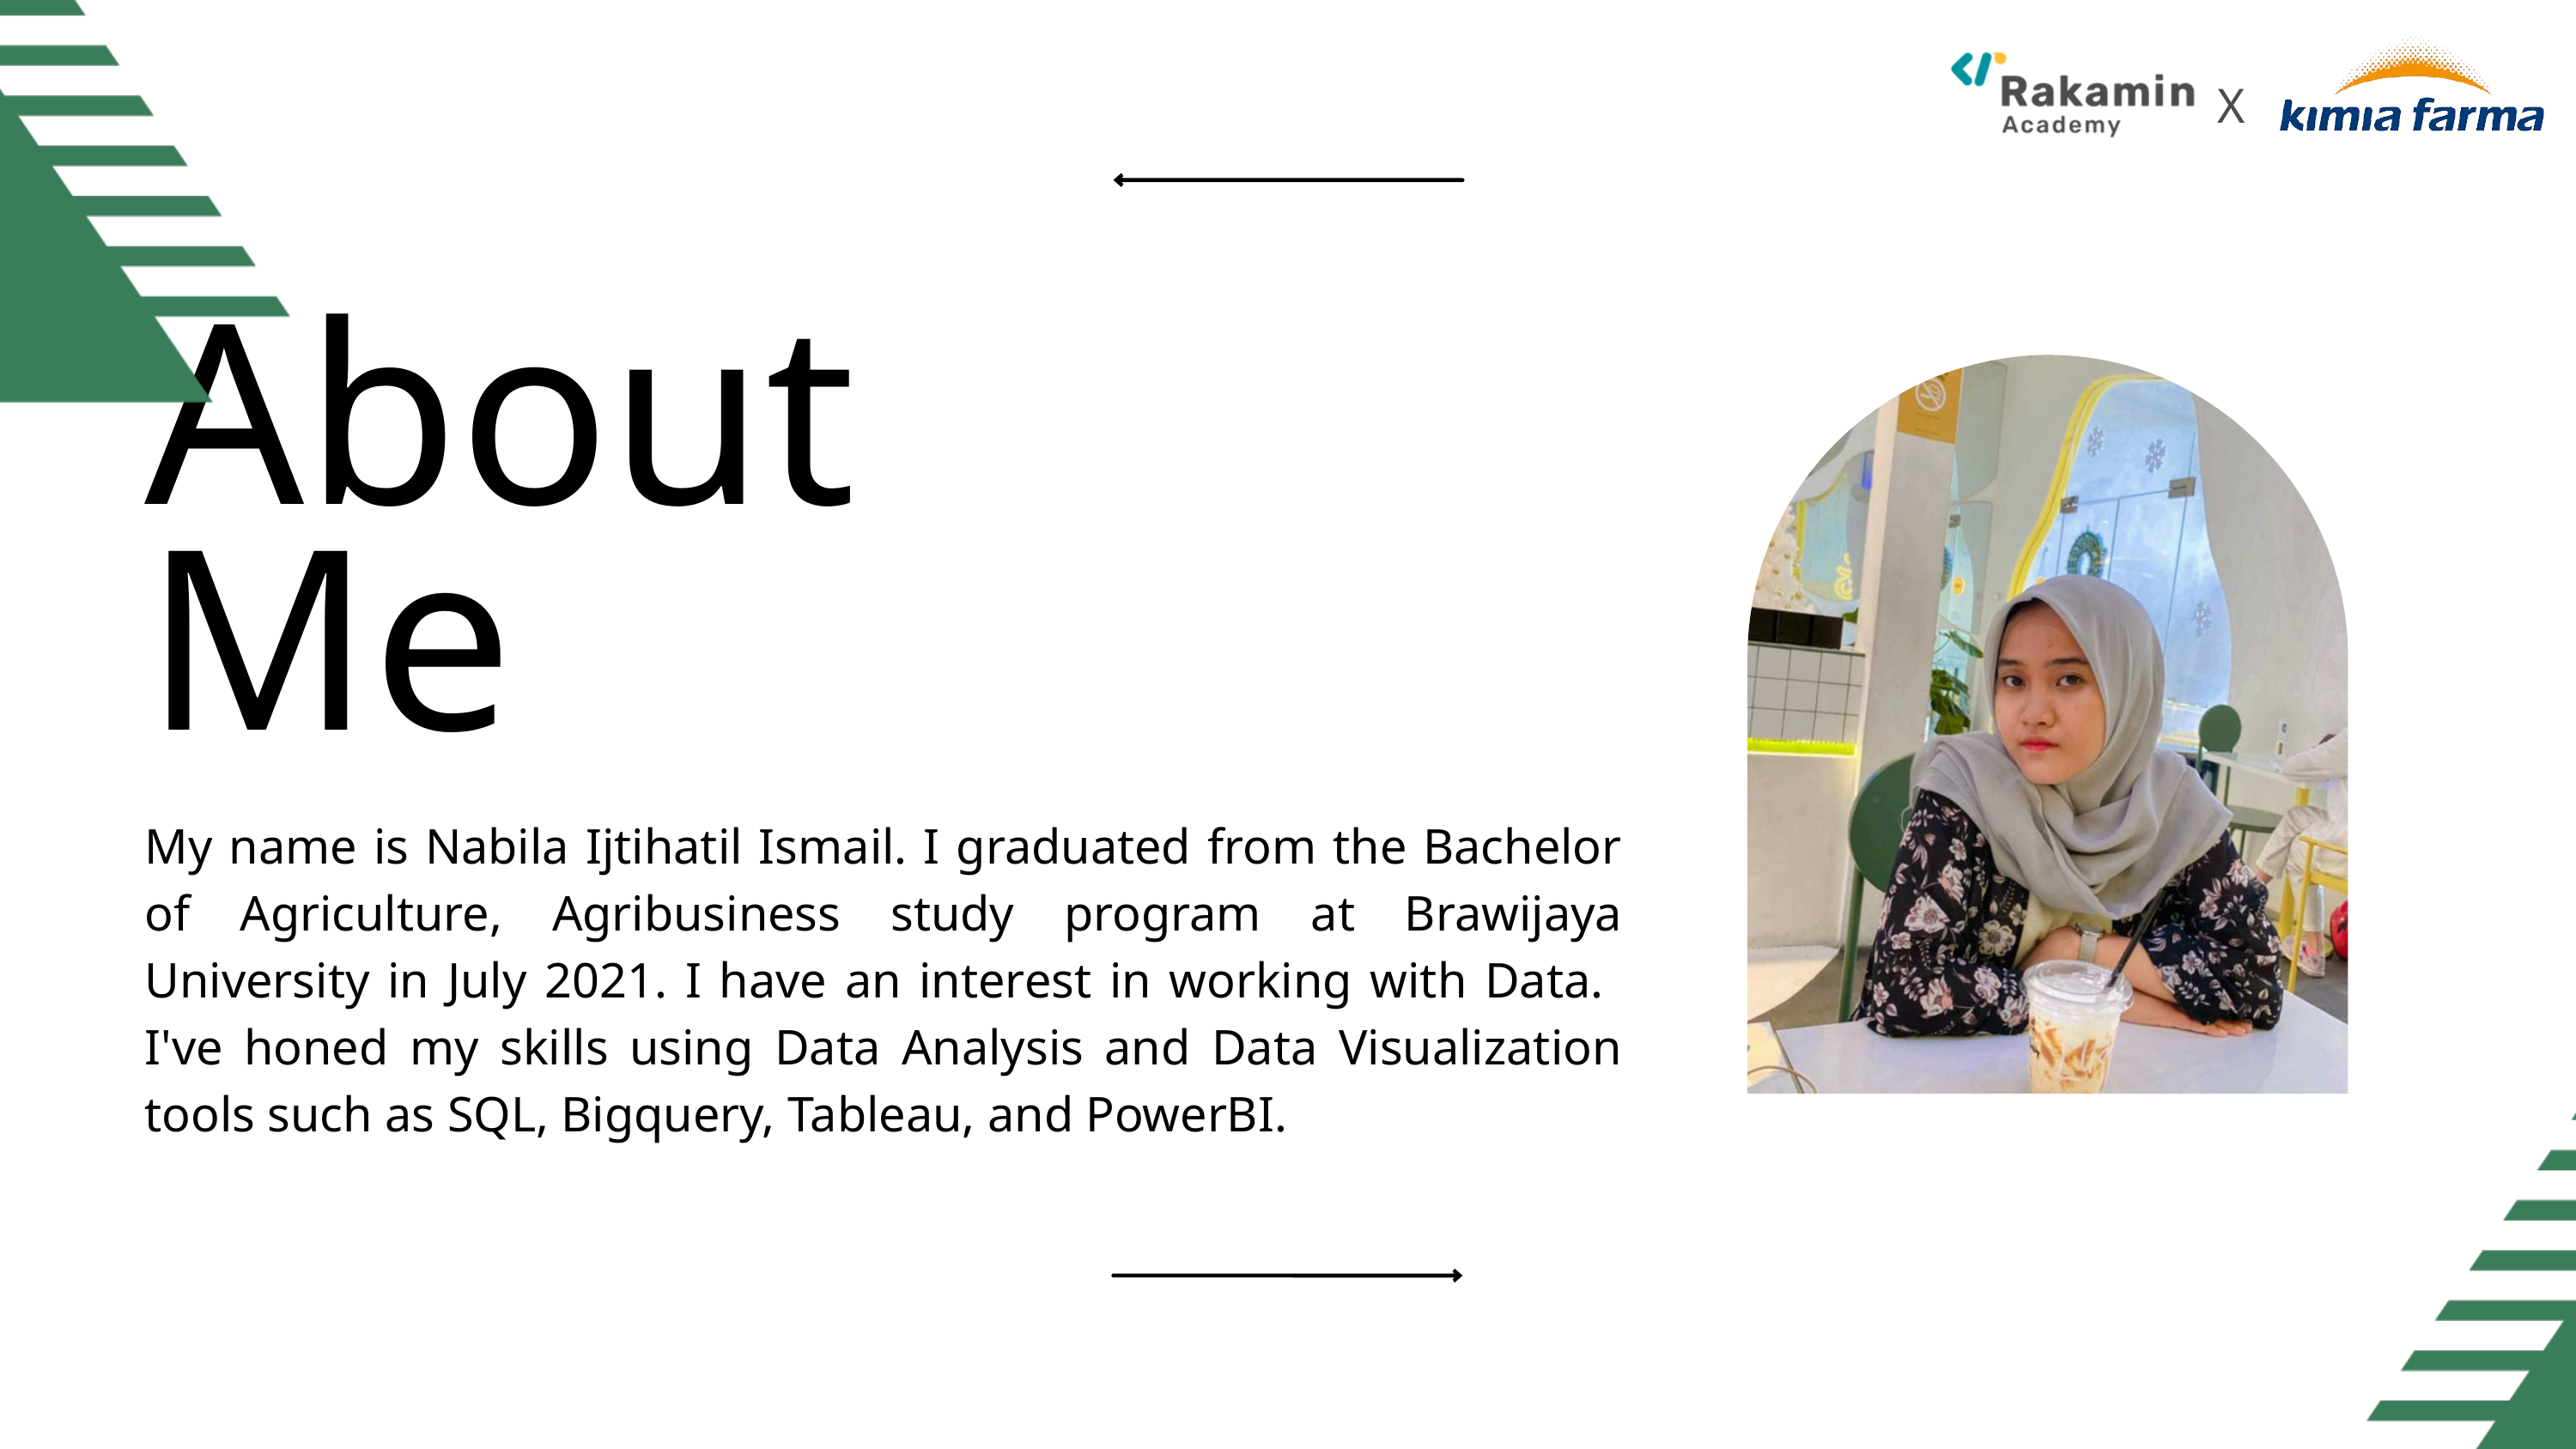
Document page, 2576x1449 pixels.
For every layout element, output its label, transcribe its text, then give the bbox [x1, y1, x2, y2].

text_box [1747, 355, 2348, 1094]
text_box About Me [144, 329, 1289, 780]
text_box [1113, 1269, 1463, 1282]
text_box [1938, 35, 2545, 145]
text_box My name is Nabila Ijtihatil Ismail. I graduated from the Bachelor of Agriculture, Agribusiness study program at Brawijaya University in July 2021. I have an interest in working with Data. I've honed my skills using Data Analysis and Data Visualization tools such as SQL, Bigquery, Tableau, and PowerBI. [144, 806, 1625, 1143]
text_box [0, 0, 290, 403]
text_box [2299, 1092, 2576, 1449]
